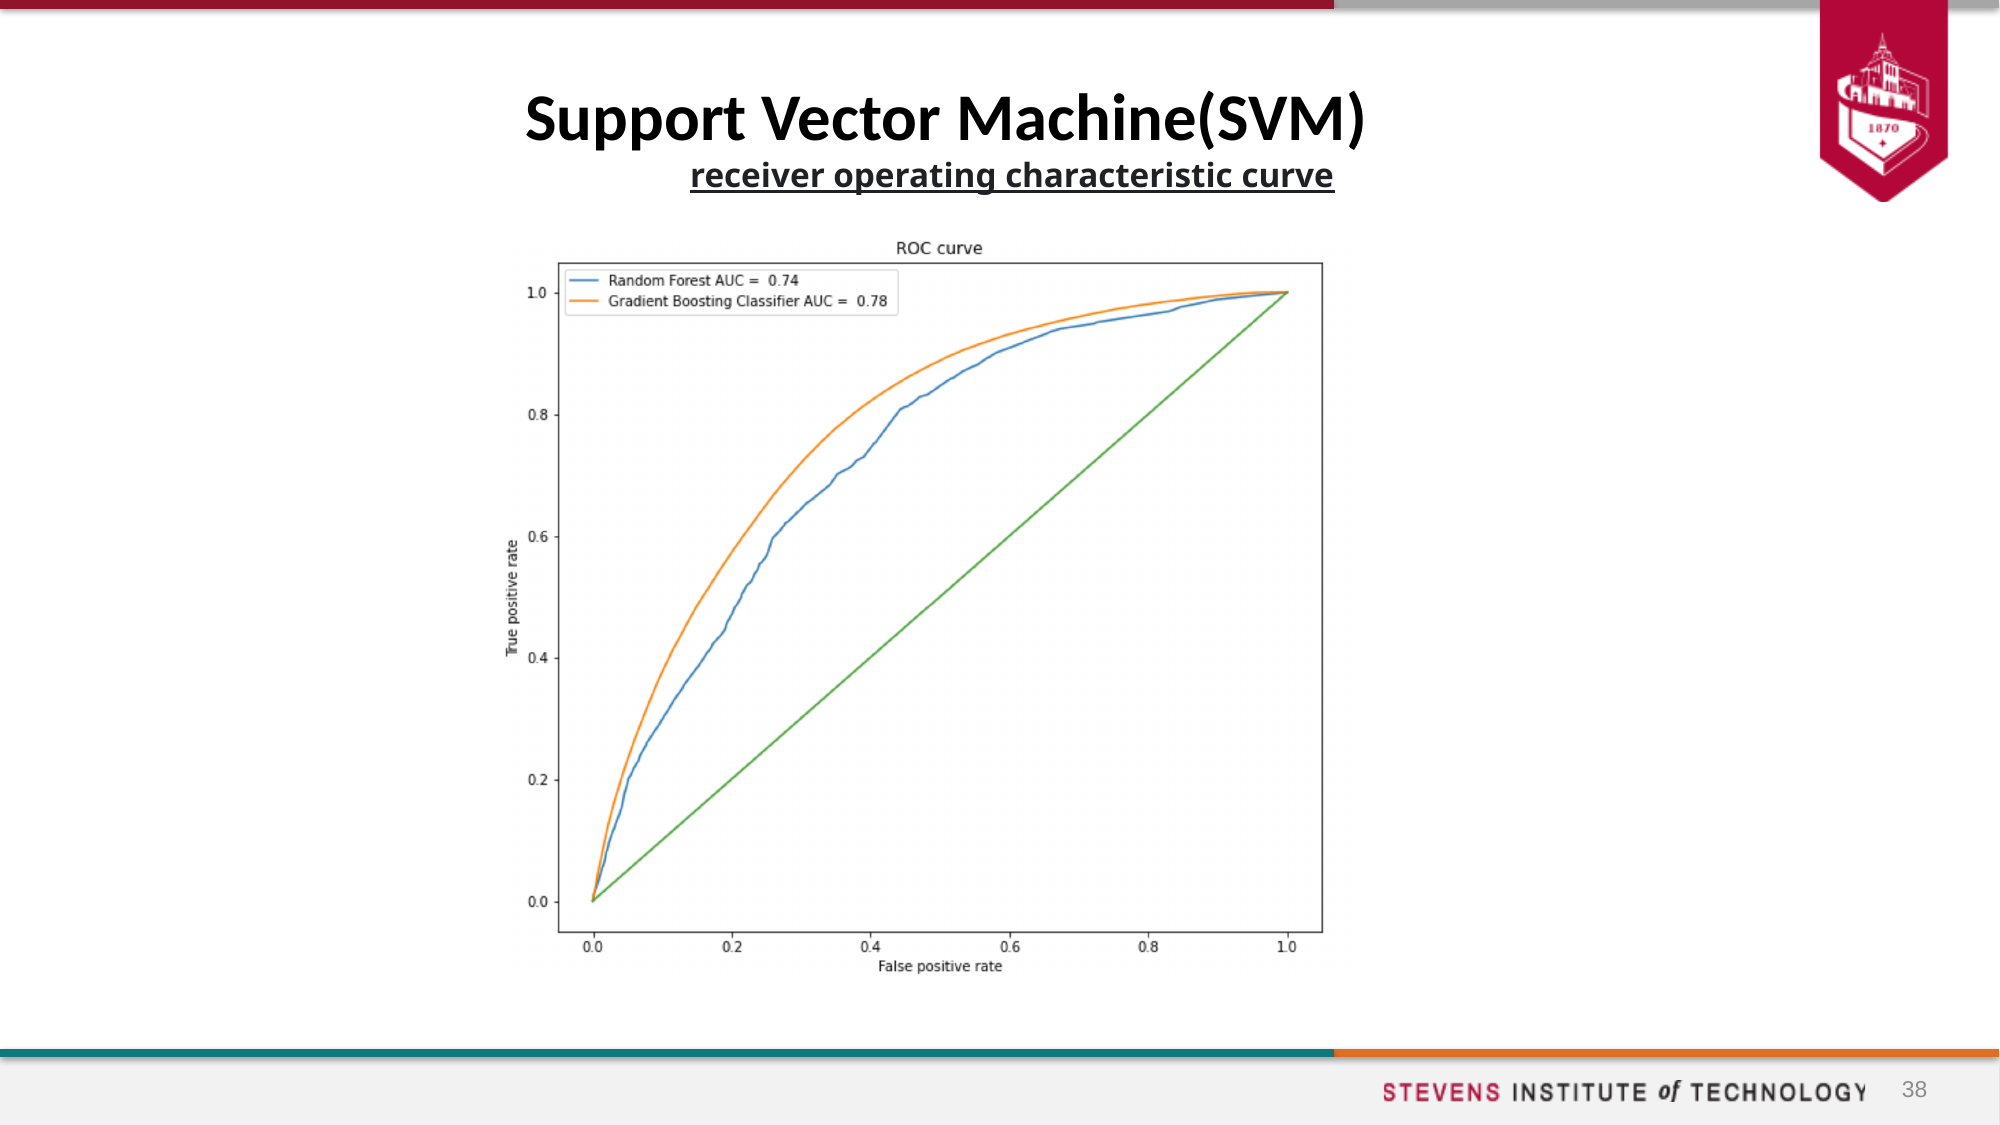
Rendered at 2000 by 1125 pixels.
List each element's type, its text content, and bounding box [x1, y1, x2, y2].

text_box receiver operating characteristic curve [0, 139, 2000, 327]
title Support Vector Machine(SVM) [110, 26, 1708, 115]
slide_number 38 [1862, 1057, 1967, 1118]
picture [501, 232, 1368, 982]
